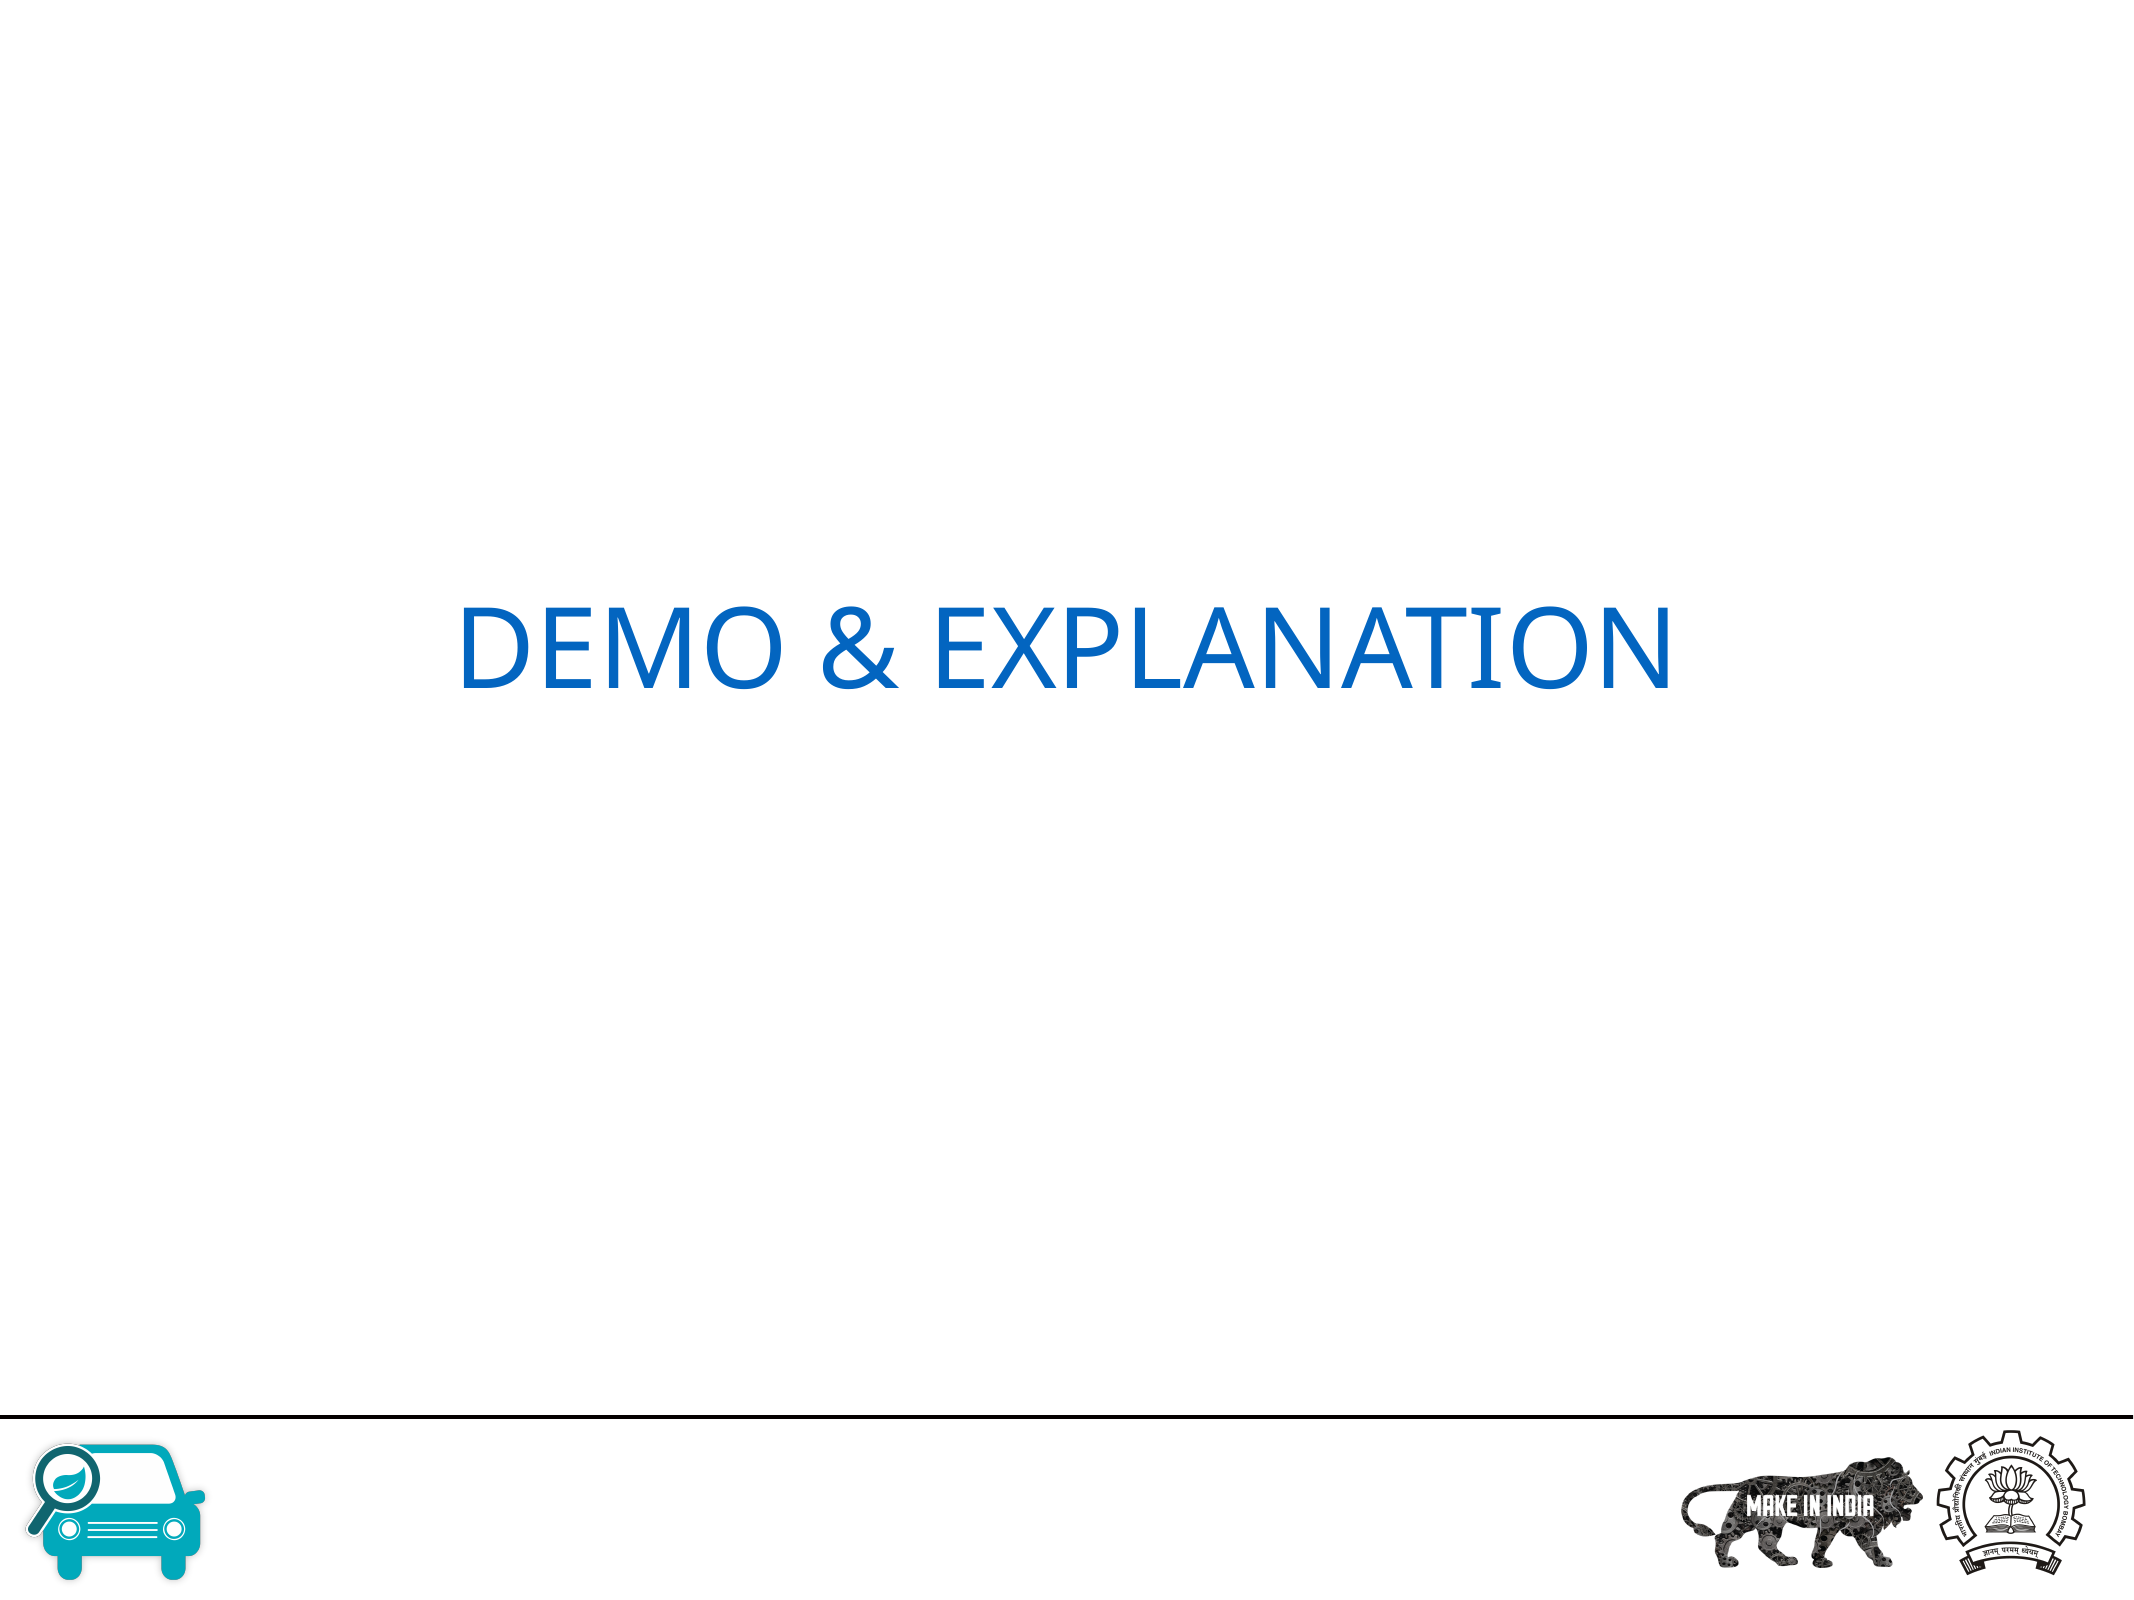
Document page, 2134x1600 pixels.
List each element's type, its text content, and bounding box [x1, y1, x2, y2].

picture [12, 1410, 228, 1600]
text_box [1681, 1427, 2087, 1577]
text_box DEMO & EXPLANATION [6, 568, 2127, 719]
